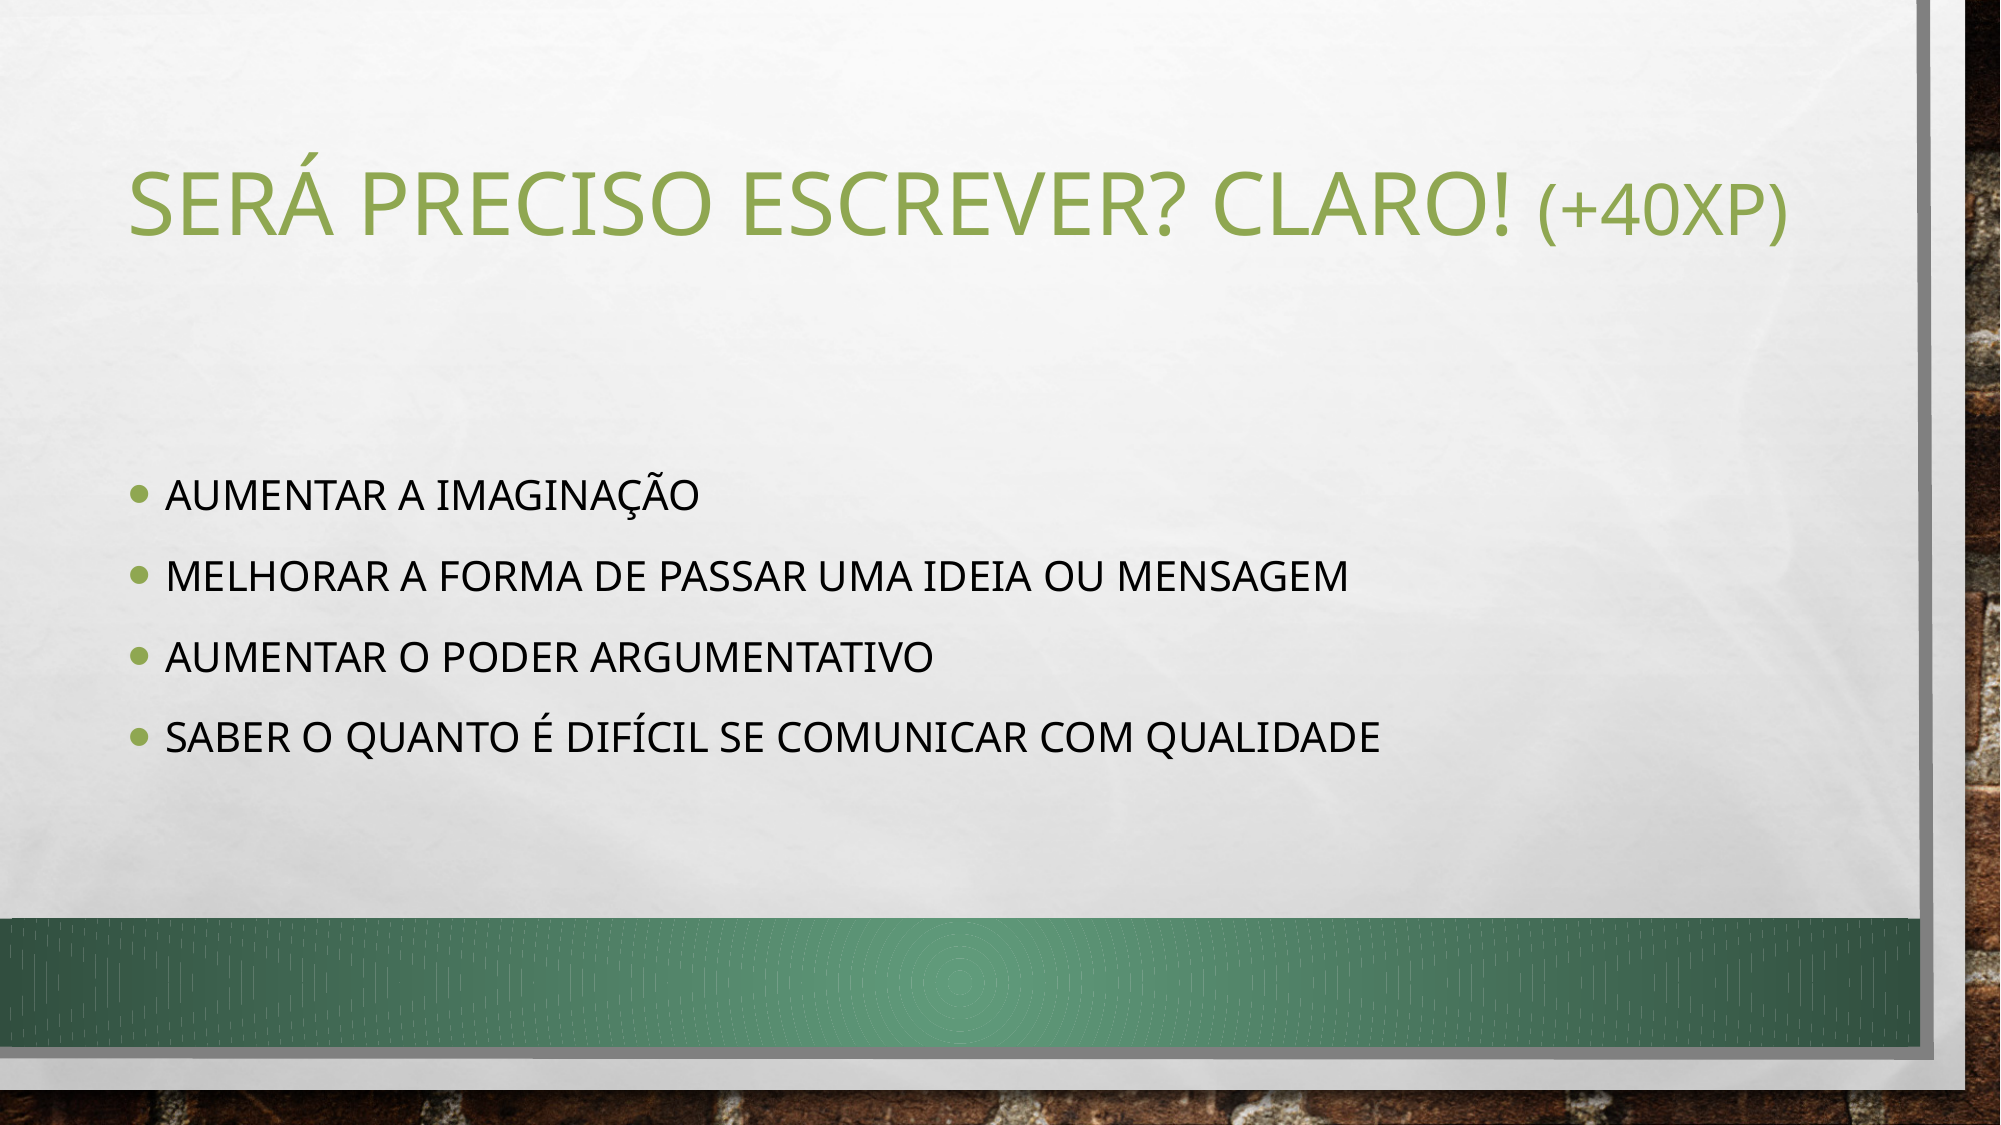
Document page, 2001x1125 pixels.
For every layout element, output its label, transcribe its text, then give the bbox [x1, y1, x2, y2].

title Será preciso escrever? claro! (+40xp) [112, 112, 1818, 302]
picture [0, 0, 2000, 1125]
list Aumentar a imaginação Melhorar a forma de passar uma ideia ou mensagem Aumentar o poder argumentativo Saber o quanto é difícil se comunicar com qualidade [112, 338, 1818, 882]
